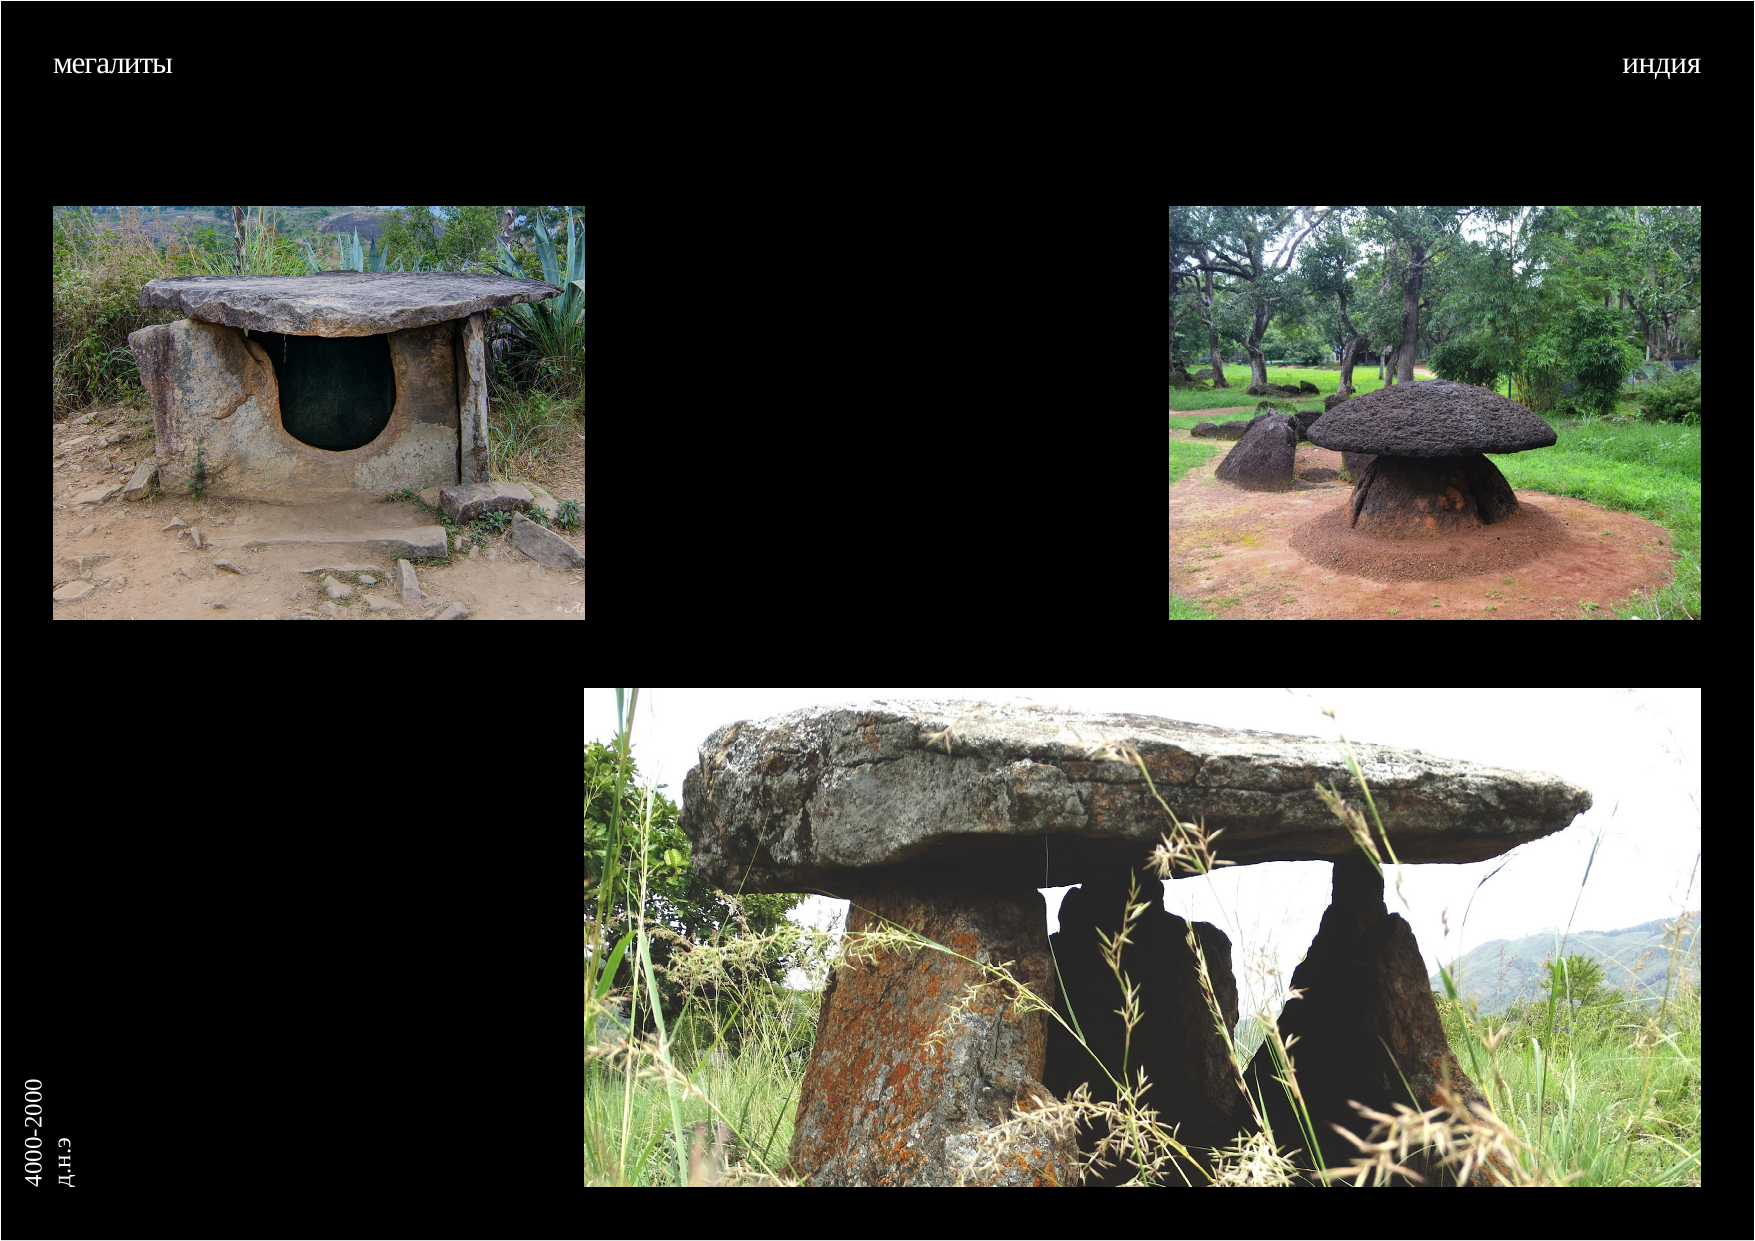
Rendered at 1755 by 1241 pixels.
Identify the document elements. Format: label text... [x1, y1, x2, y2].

text_box мегалиты [51, 40, 176, 80]
picture [52, 206, 585, 621]
picture [1168, 206, 1701, 621]
text_box индия [1620, 40, 1703, 80]
picture [584, 688, 1701, 1188]
text_box 4000-2000 д.н.э [18, 1030, 51, 1190]
